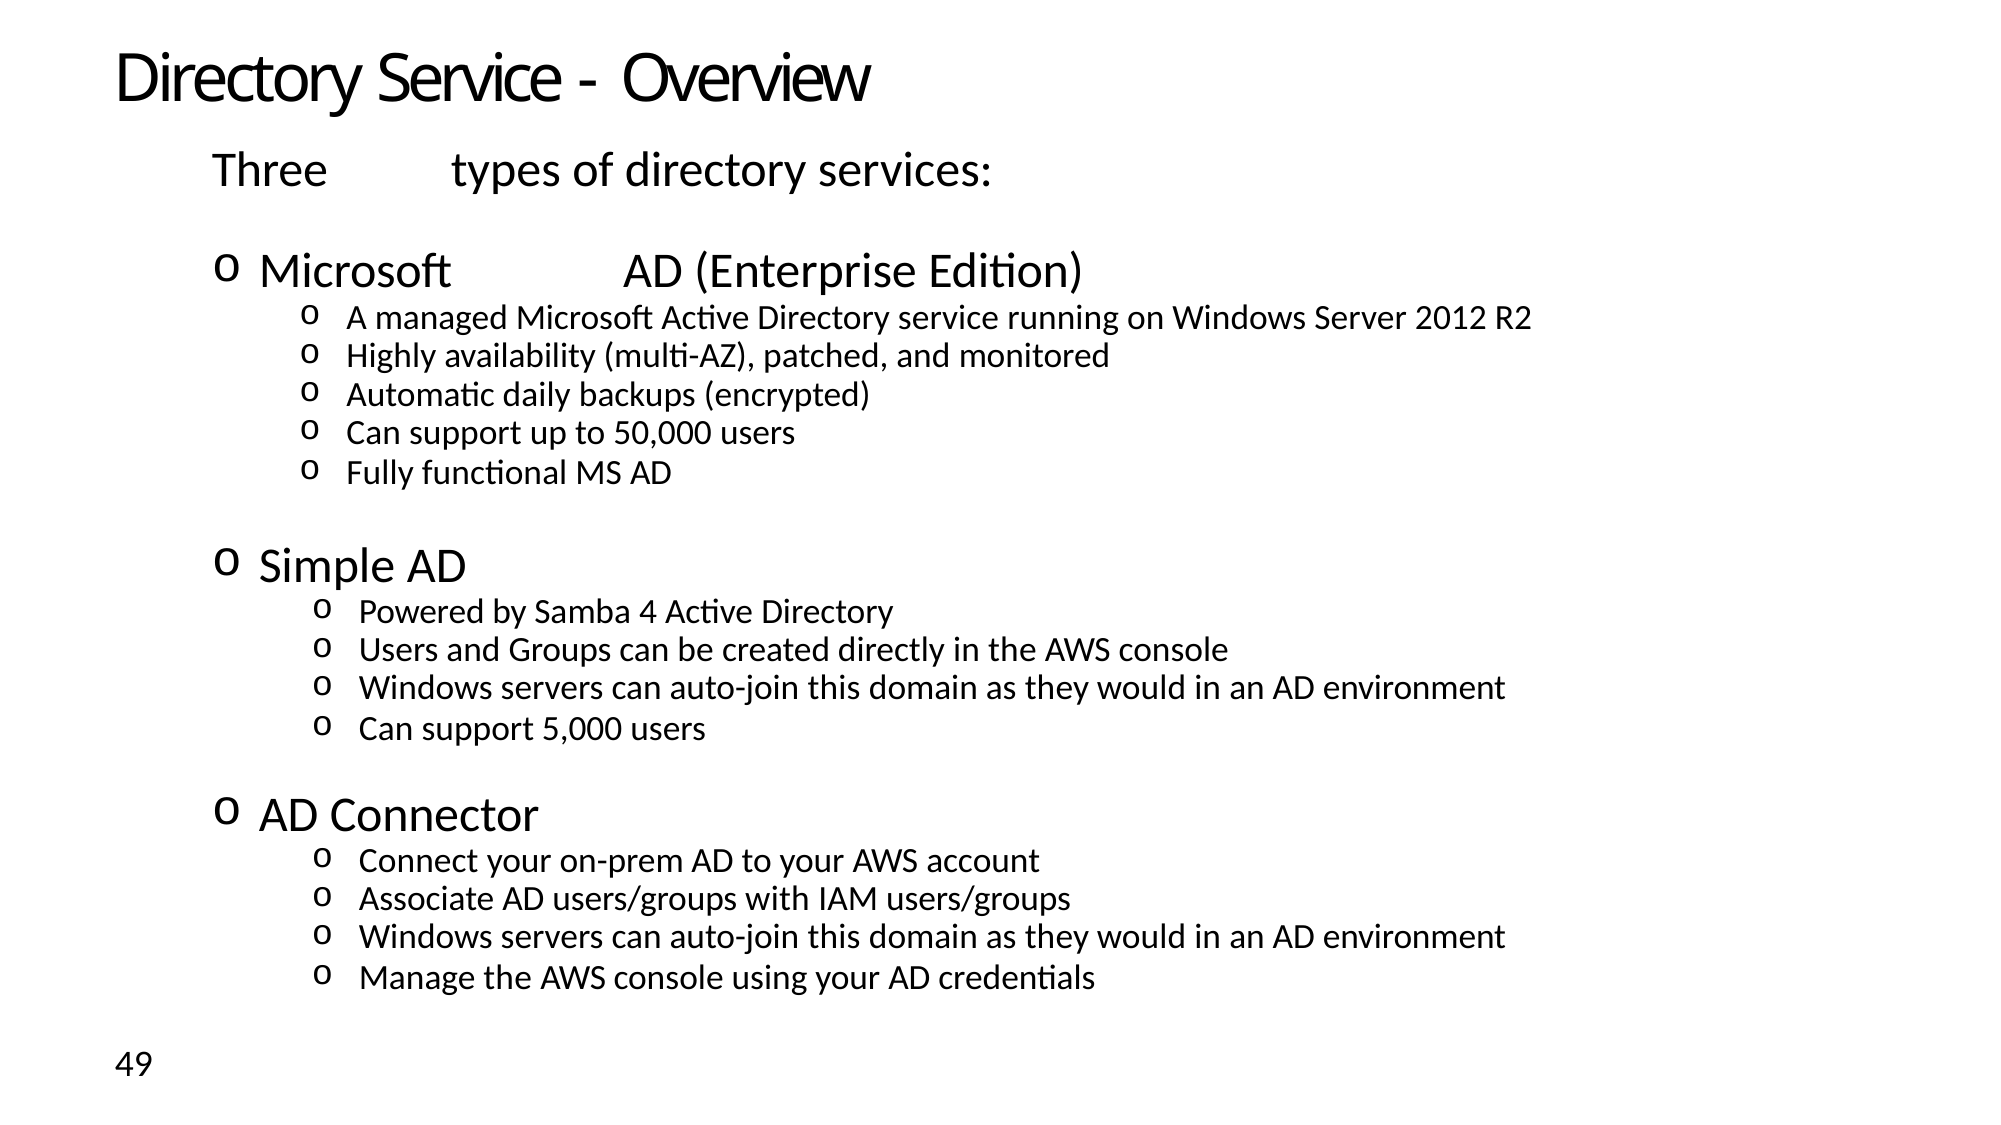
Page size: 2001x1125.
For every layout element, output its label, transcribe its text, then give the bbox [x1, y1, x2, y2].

title Directory Service - Overview [111, 33, 1020, 223]
text_box Three types of directory services: Microsoft AD (Enterprise Edition) A managed Microsoft Active Directory service running on Windows Server 2012 R2 Highly availability (multi-AZ), patched, and monitored Automatic daily backups (encrypted) Can support up to 50,000 users Fully functional MS AD Simple AD Powered by Samba 4 Active Directory Users and Groups can be created directly in the AWS console Windows servers can auto-join this domain as they would in an AD environment Can support 5,000 users AD Connector Connect your on-prem AD to your AWS account Associate AD users/groups with IAM users/groups Windows servers can auto-join this domain as they would in an AD environment Manage the AWS console using your AD credentials 49 [112, 133, 1537, 1085]
